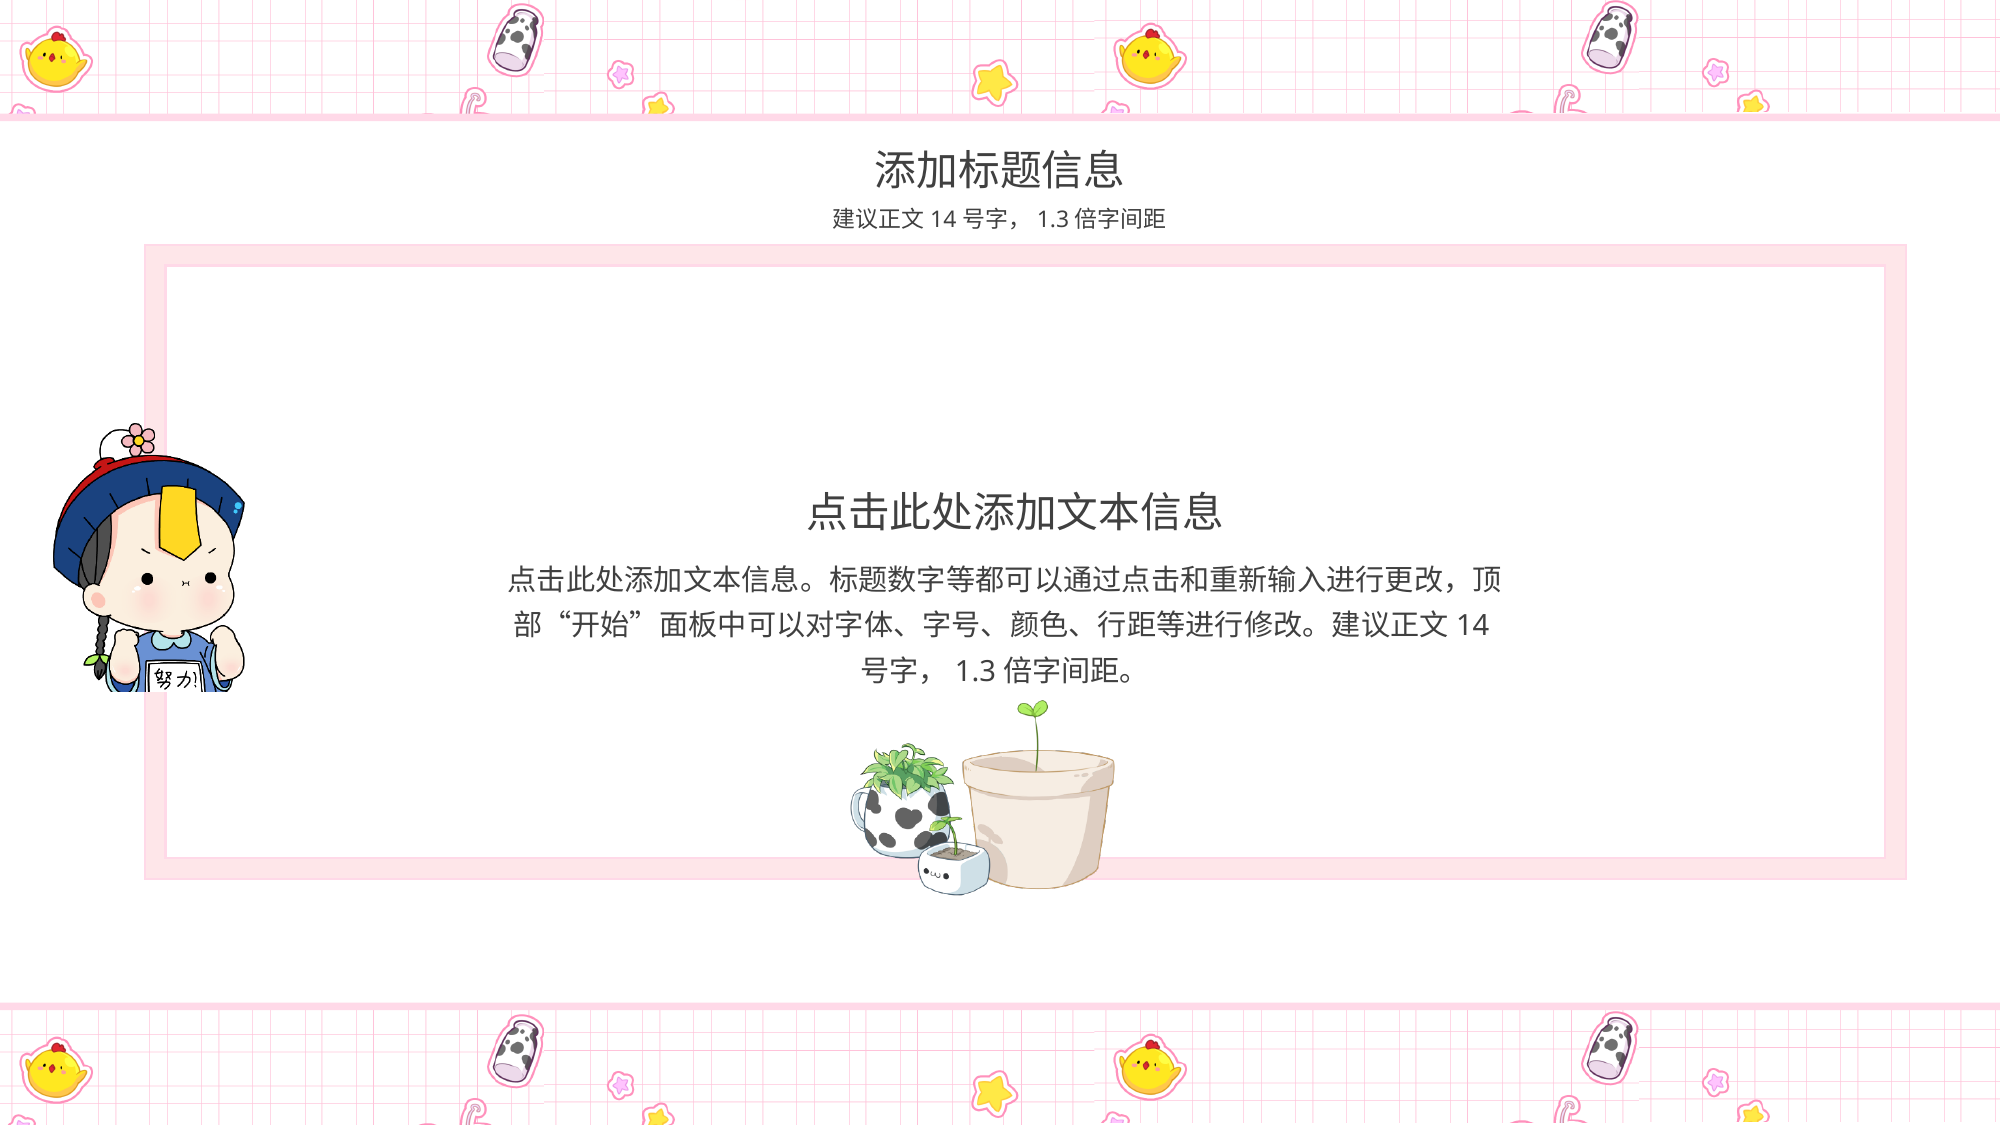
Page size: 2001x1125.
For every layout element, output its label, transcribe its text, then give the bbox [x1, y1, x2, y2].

picture [0, 1011, 2000, 1125]
text_box [144, 244, 1907, 880]
picture [848, 660, 1118, 930]
text_box 点击此处添加文本信息 [776, 478, 1254, 544]
picture [0, 0, 2000, 113]
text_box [807, 136, 1193, 241]
picture [0, 393, 298, 692]
text_box 点击此处添加文本信息。标题数字等都可以通过点击和重新输入进行更改，顶部“开始”面板中可以对字体、字号、颜色、行距等进行修改。建议正文14号字，1.3倍字间距。 [492, 543, 1518, 695]
